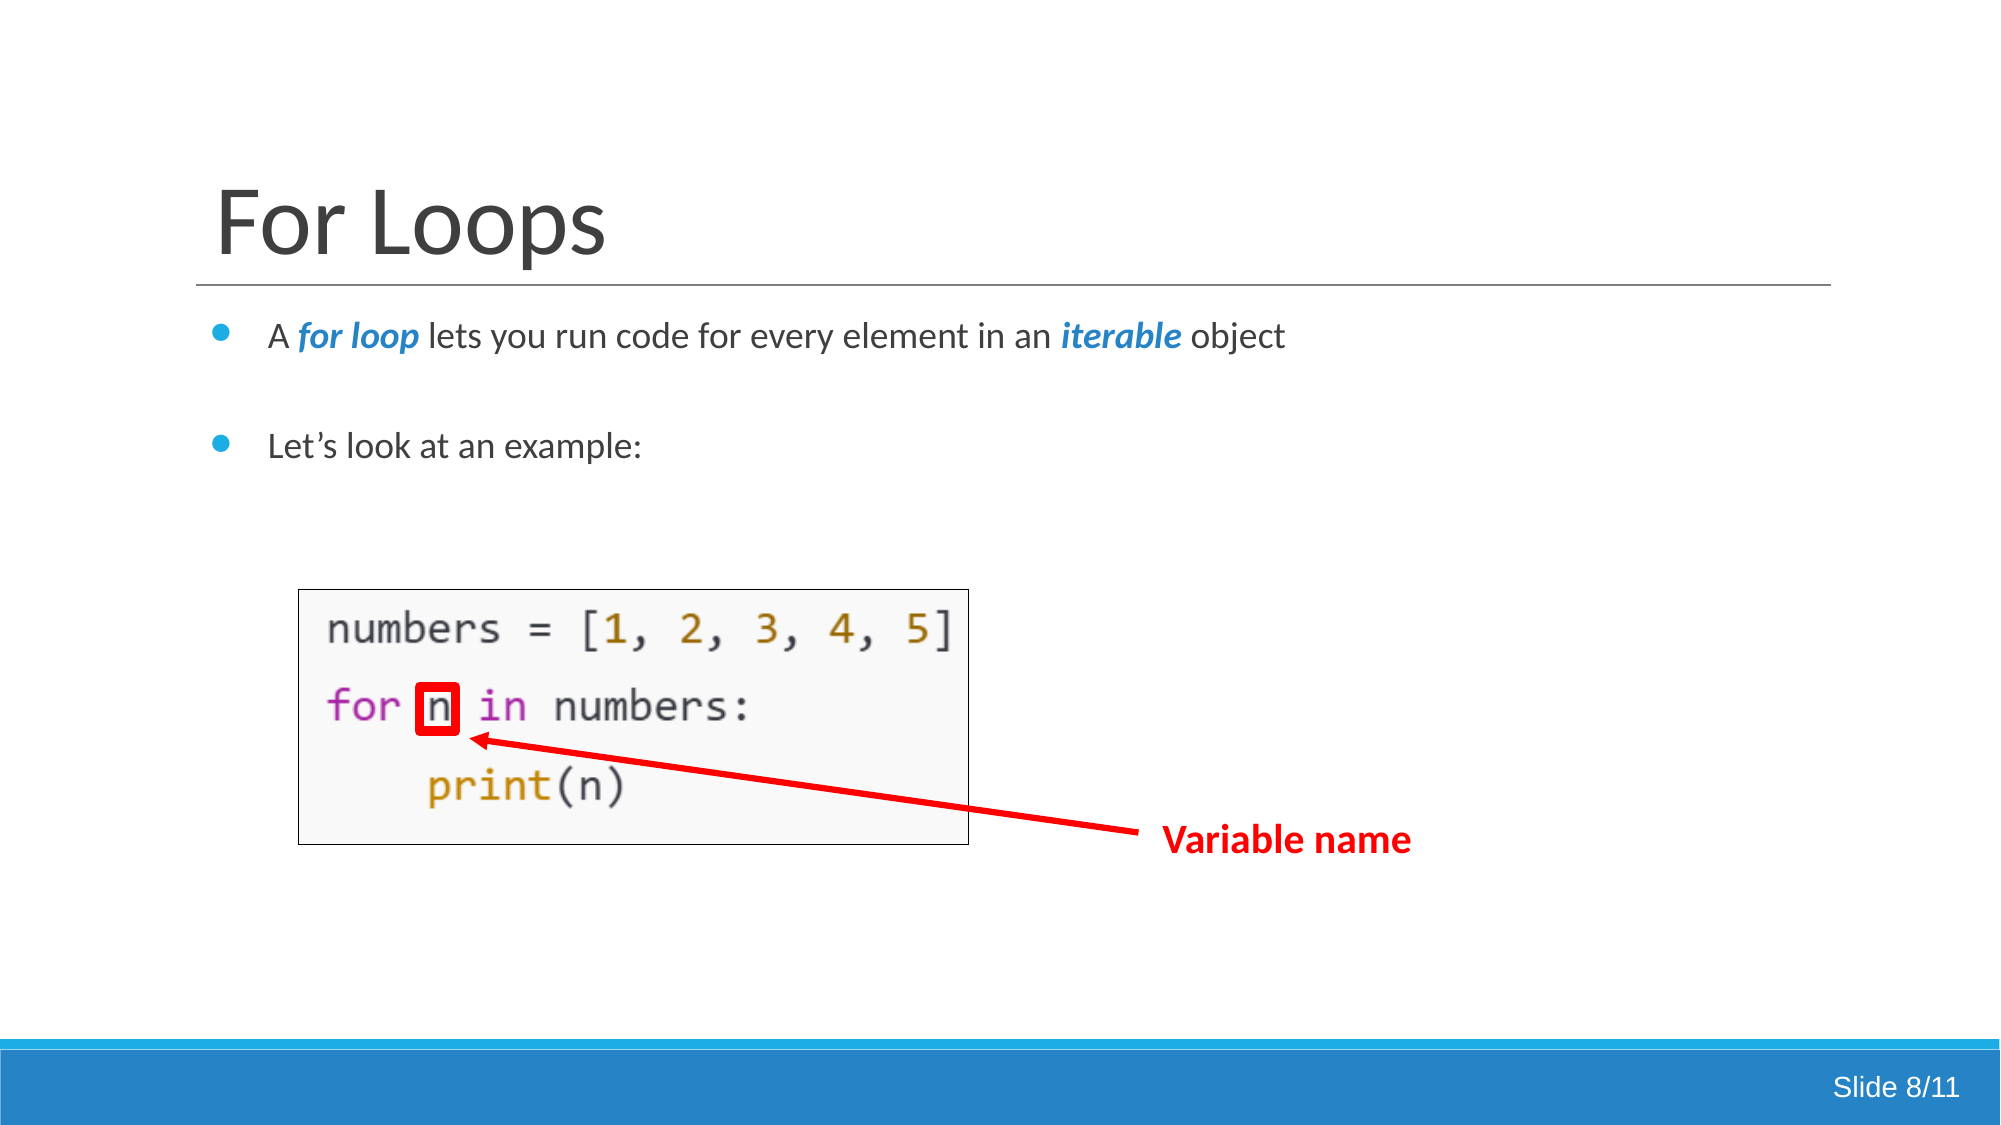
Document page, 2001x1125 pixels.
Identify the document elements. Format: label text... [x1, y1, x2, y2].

text_box Variable name This is a name we choose for an arbitrary element in the list [1002, 796, 1582, 1027]
title For Loops [200, 44, 1850, 283]
picture [298, 588, 970, 845]
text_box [468, 738, 1139, 833]
text_box Slide 8/11 [1817, 1053, 2000, 1125]
text_box A for loop lets you run code for every element in an iterable object Let’s look at an example: [192, 308, 1317, 870]
